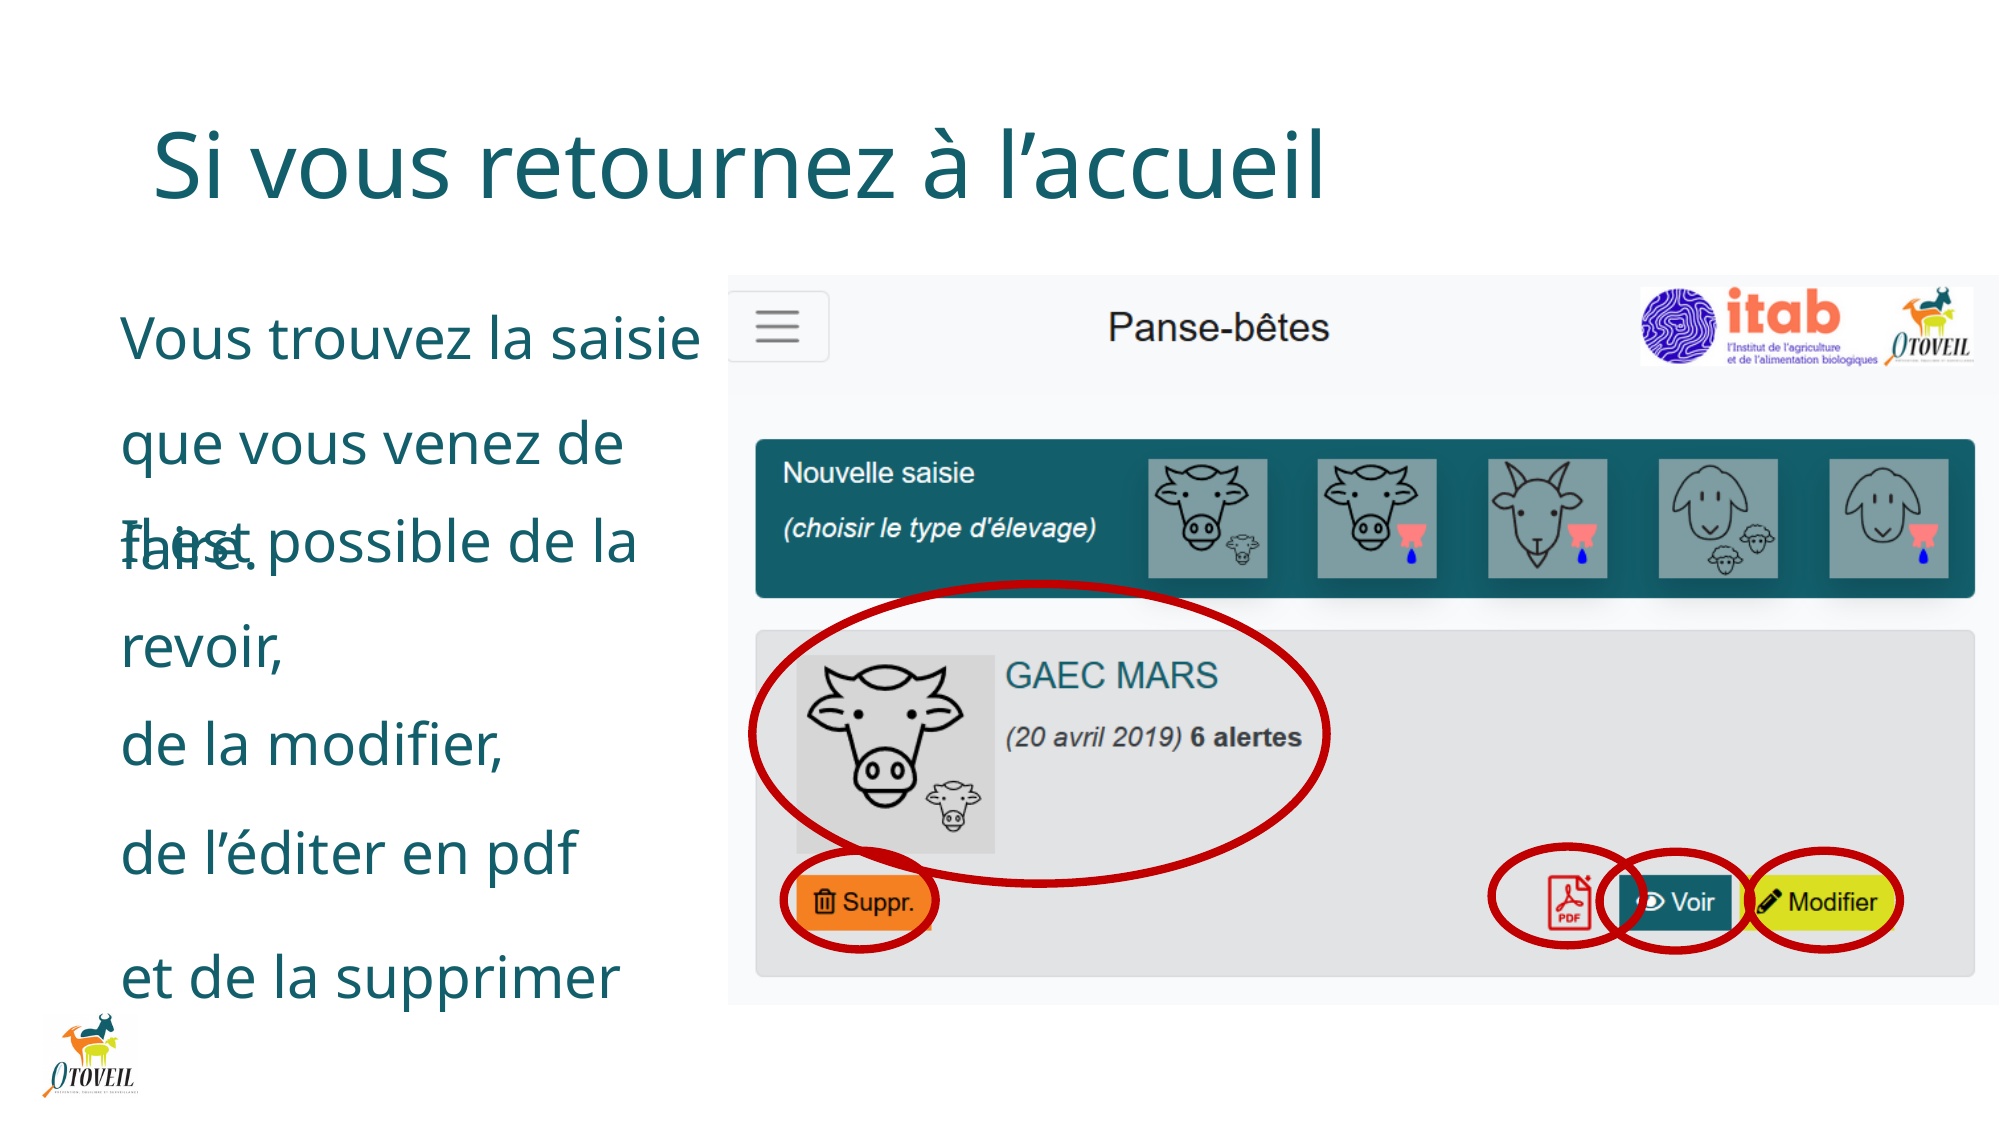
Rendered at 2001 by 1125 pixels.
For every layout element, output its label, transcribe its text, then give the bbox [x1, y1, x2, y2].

text_box et de la supprimer [105, 898, 752, 1018]
title Si vous retournez à l’accueil [137, 59, 1863, 275]
text_box Il est possible de la revoir, [105, 461, 728, 664]
text_box de la modifier, [105, 664, 728, 773]
picture [728, 275, 1999, 1005]
text_box de l’éditer en pdf [105, 773, 728, 894]
text_box Vous trouvez la saisie que vous venez de faire. [105, 259, 752, 461]
picture [42, 1013, 138, 1098]
